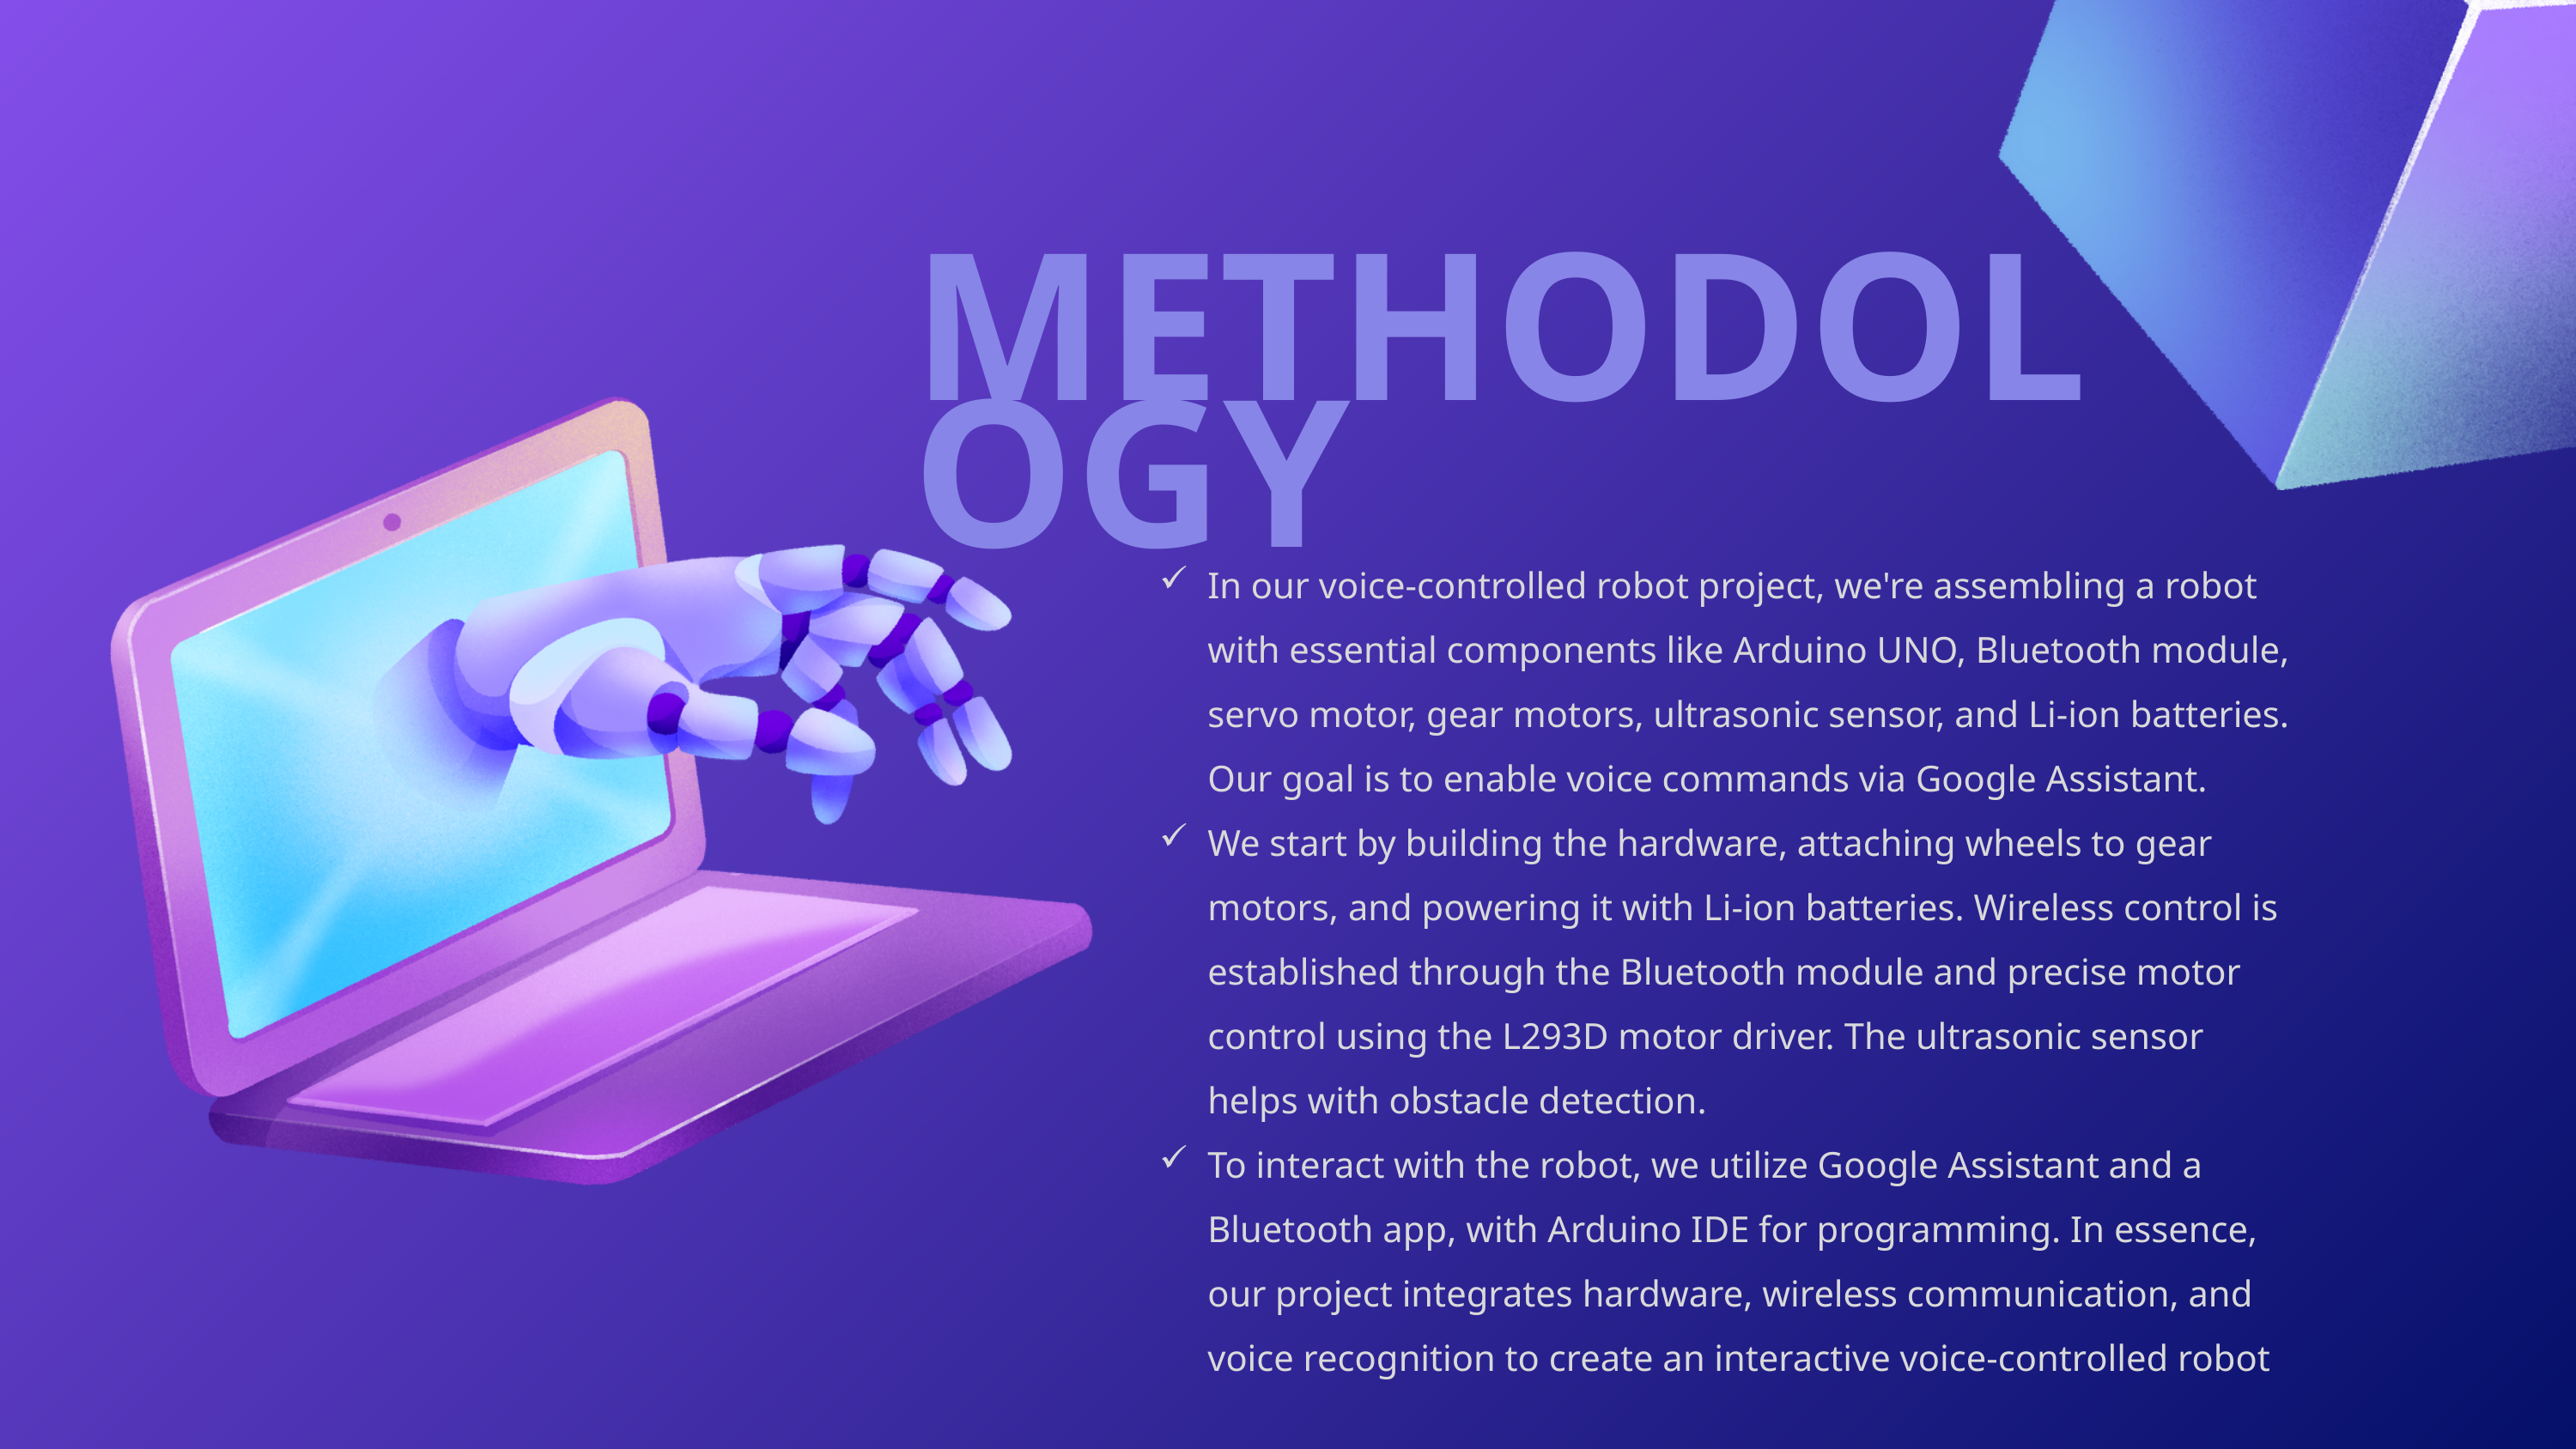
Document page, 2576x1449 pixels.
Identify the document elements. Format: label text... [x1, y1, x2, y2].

text_box In our voice-controlled robot project, we're assembling a robot with essential components like Arduino UNO, Bluetooth module, servo motor, gear motors, ultrasonic sensor, and Li-ion batteries. Our goal is to enable voice commands via Google Assistant. We start by building the hardware, attaching wheels to gear motors, and powering it with Li-ion batteries. Wireless control is established through the Bluetooth module and precise motor control using the L293D motor driver. The ultrasonic sensor helps with obstacle detection. To interact with the robot, we utilize Google Assistant and a Bluetooth app, with Arduino IDE for programming. In essence, our project integrates hardware, wireless communication, and voice recognition to create an interactive voice-controlled robot [1158, 542, 2301, 1379]
text_box METHODOLOGY [912, 294, 2111, 589]
text_box [110, 397, 1095, 1185]
text_box [1990, 0, 2576, 490]
